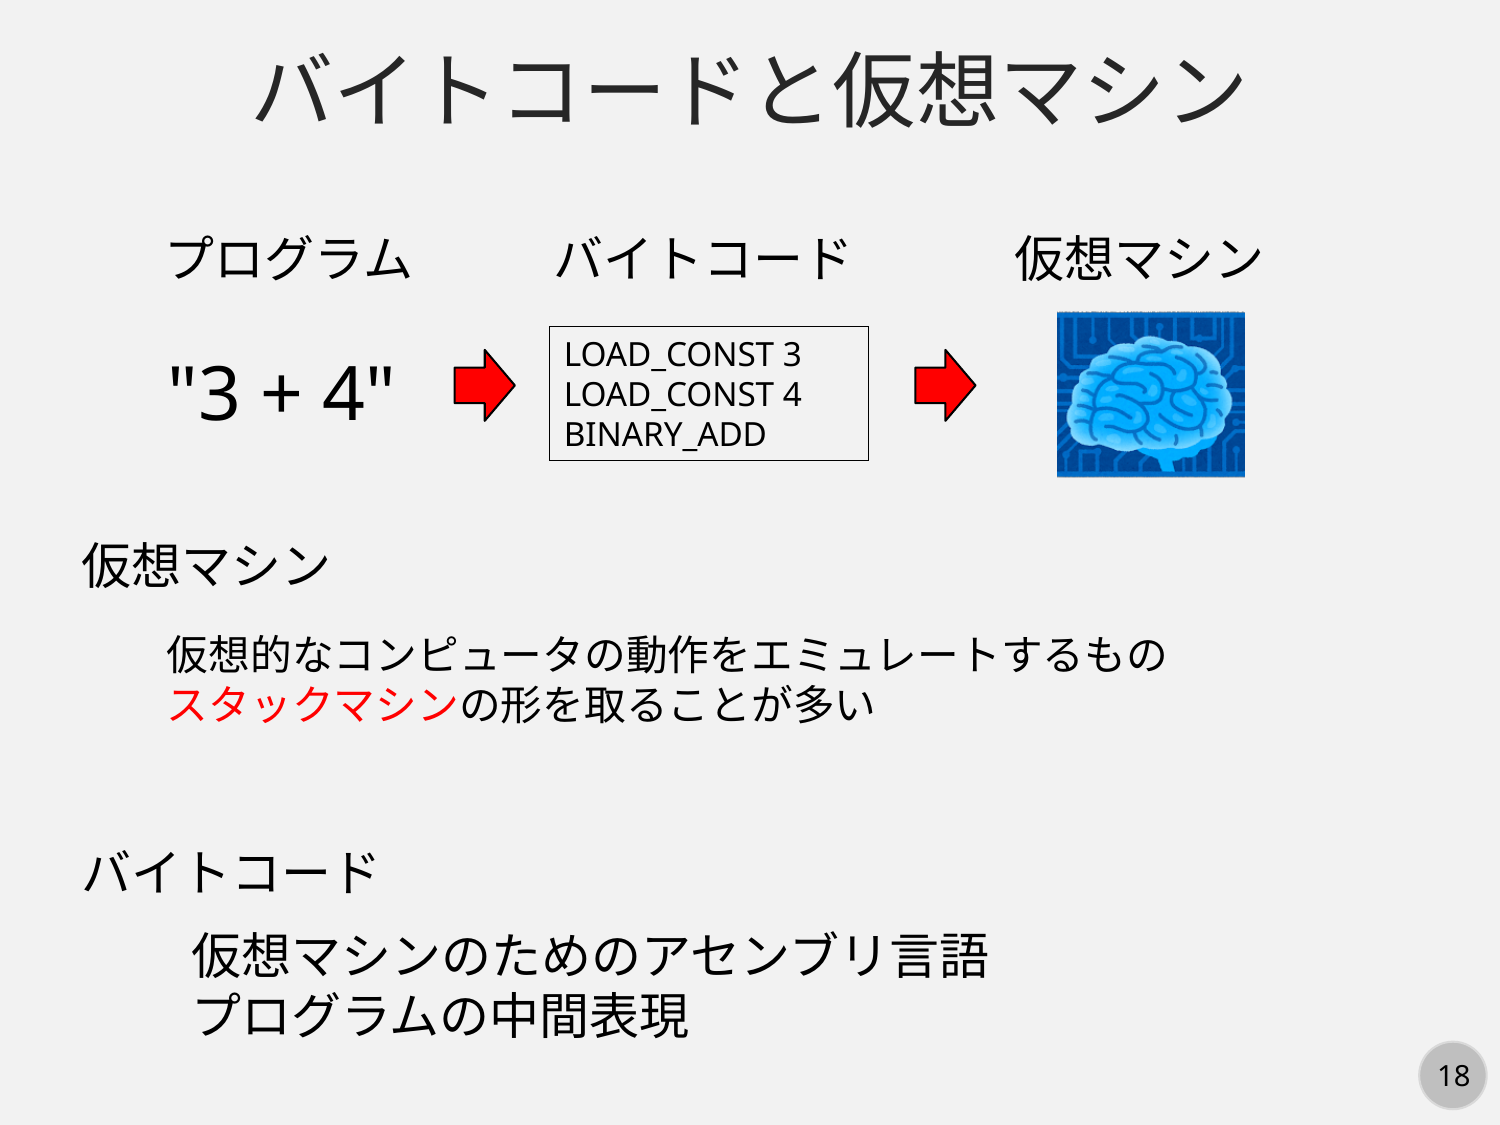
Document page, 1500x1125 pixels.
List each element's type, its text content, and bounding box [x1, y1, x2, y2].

list バイトコードと仮想マシン [0, 31, 1500, 155]
text_box "3 + 4" [153, 338, 412, 443]
text_box 仮想マシン [66, 527, 347, 602]
text_box [453, 348, 516, 422]
text_box [914, 348, 977, 422]
text_box バイトコード [66, 834, 397, 909]
picture [1057, 302, 1245, 491]
text_box LOAD_CONST 3 LOAD_CONST 4 BINARY_ADD [549, 326, 869, 461]
text_box 仮想マシン [999, 219, 1280, 295]
text_box 仮想マシンのためのアセンブリ言語 プログラムの中間表現 [176, 916, 1004, 1052]
text_box 仮想的なコンピュータの動作をエミュレートするもの スタックマシンの形を取ることが多い [152, 621, 1184, 737]
text_box バイトコード [539, 219, 869, 295]
text_box プログラム [149, 219, 428, 295]
